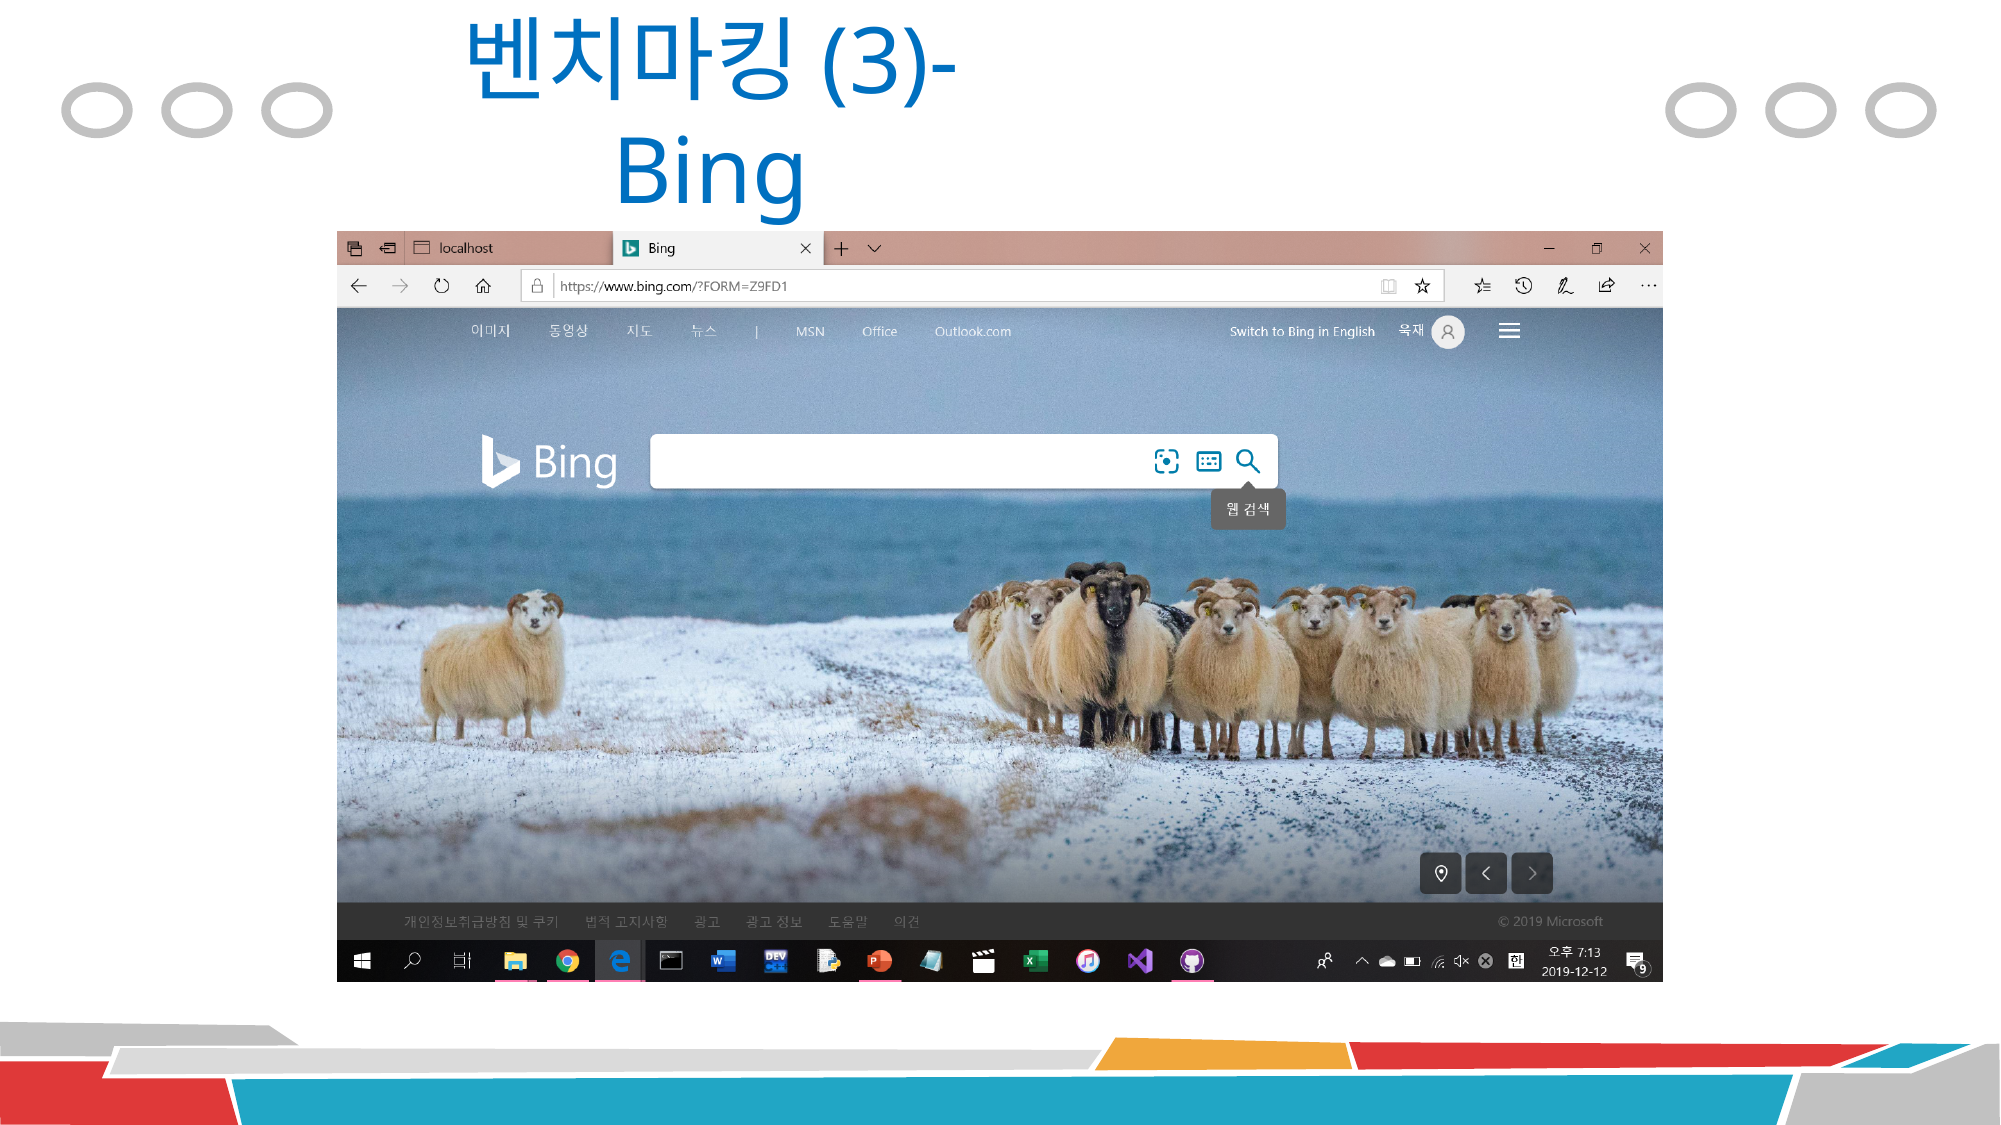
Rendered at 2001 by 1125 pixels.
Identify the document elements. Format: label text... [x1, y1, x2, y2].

title 벤치마킹(3)-Bing [350, 18, 1071, 206]
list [336, 231, 1663, 987]
